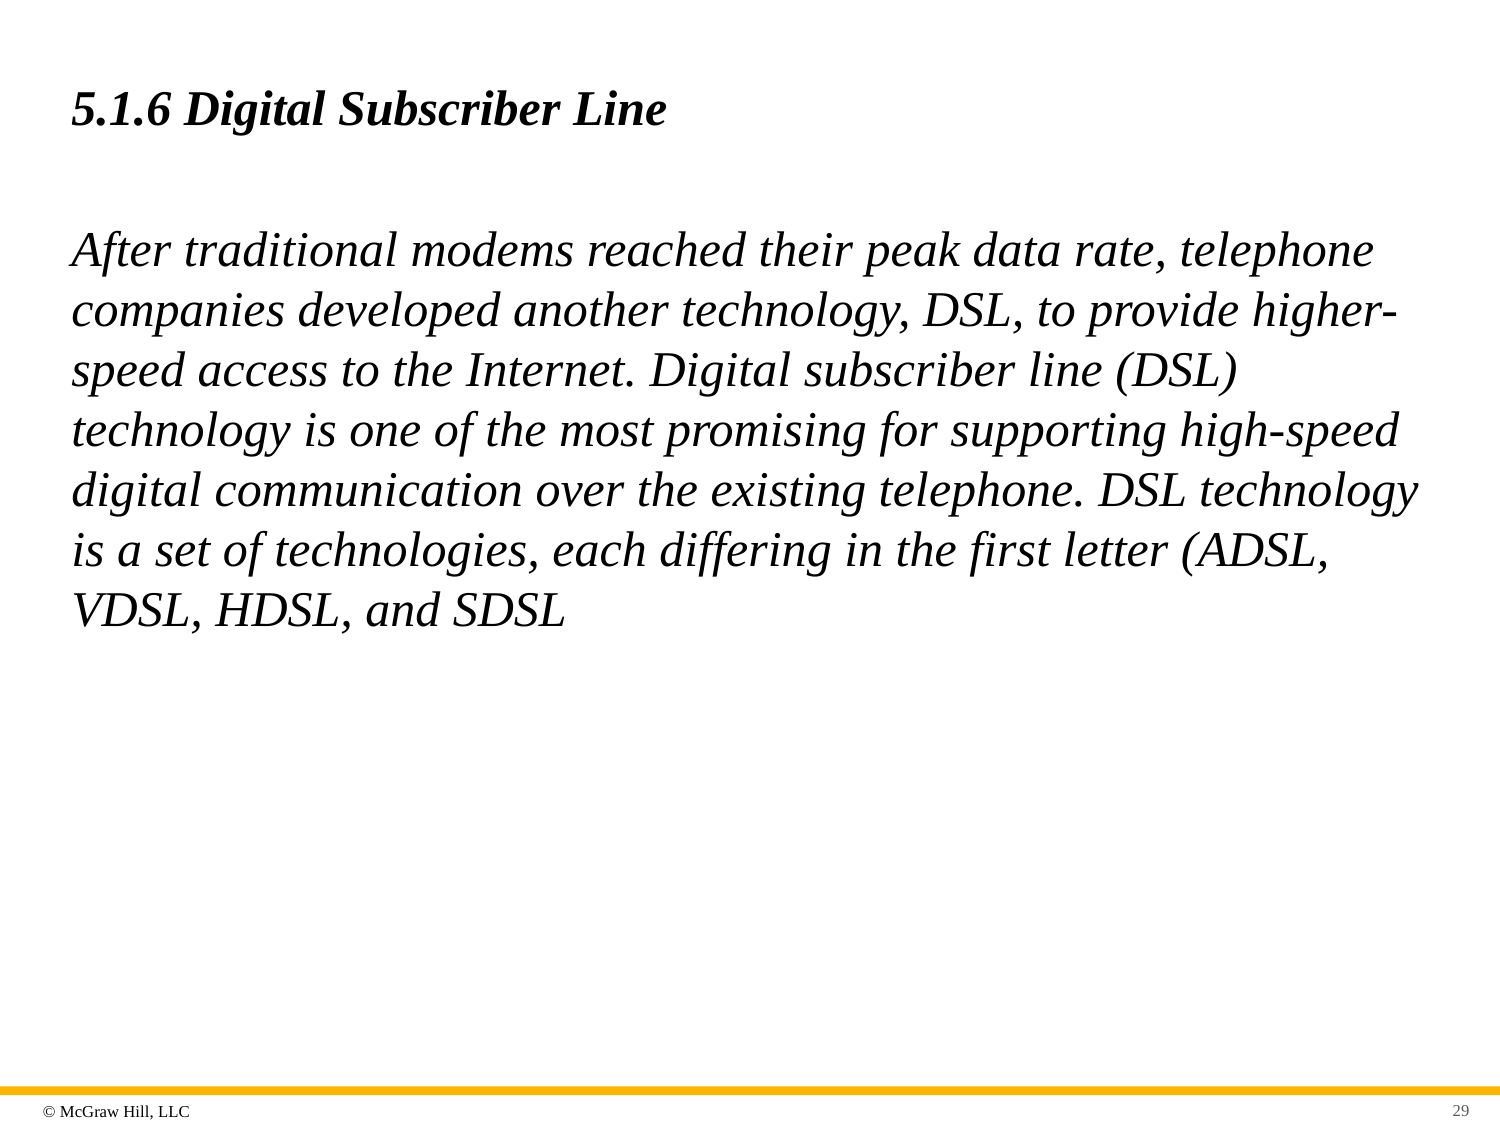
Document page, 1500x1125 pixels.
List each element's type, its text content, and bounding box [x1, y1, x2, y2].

slide_number 29 [1418, 1096, 1477, 1123]
title 5.1.6 Digital Subscriber Line [56, 50, 1444, 162]
list After traditional modems reached their peak data rate, telephone companies developed another technology, DSL, to provide higher-speed access to the Internet. Digital subscriber line (DSL) technology is one of the most promising for supporting high-speed digital communication over the existing telephone. DSL technology is a set of technologies, each differing in the first letter (ADSL, VDSL, HDSL, and SDSL [56, 209, 1444, 1043]
